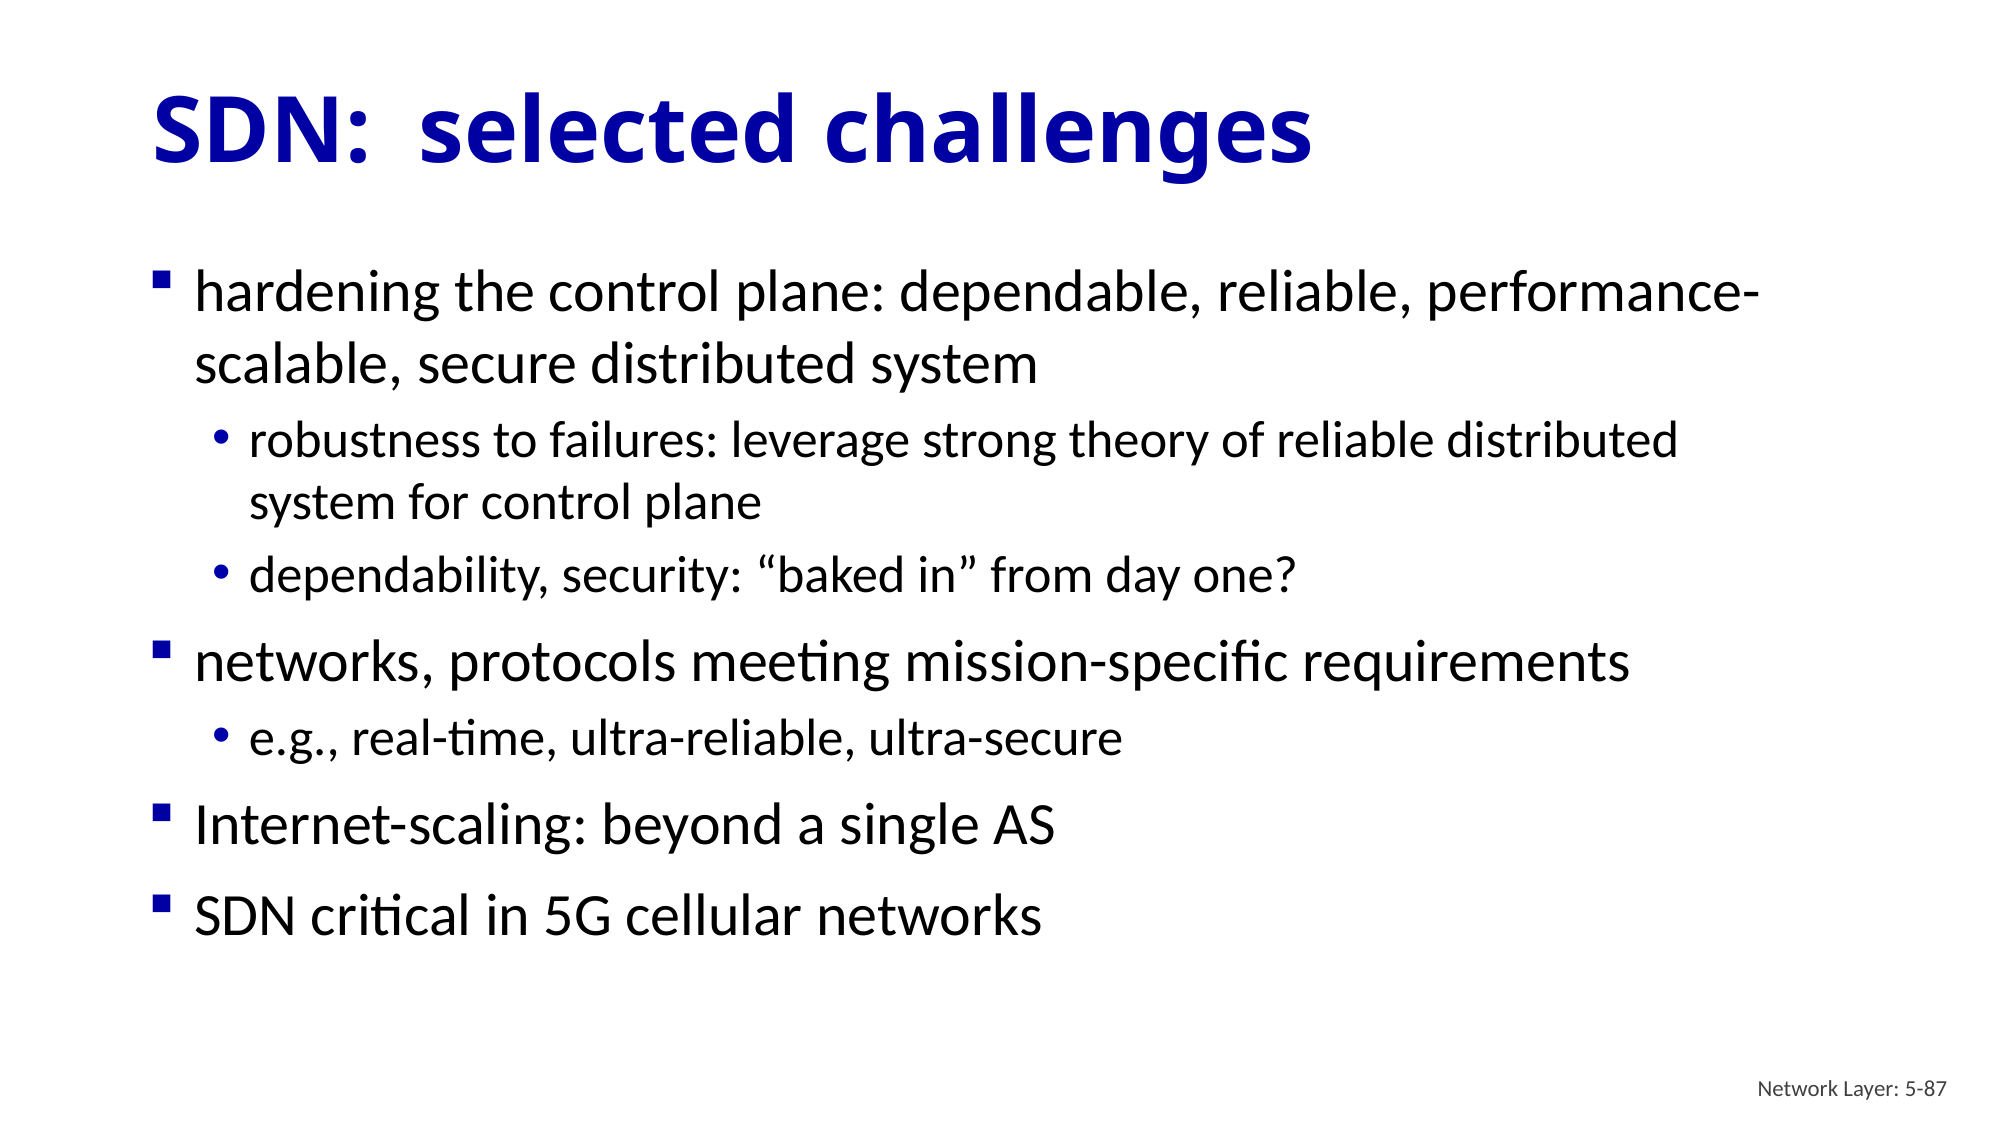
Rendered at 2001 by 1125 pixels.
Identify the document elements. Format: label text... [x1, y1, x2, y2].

slide_number Network Layer: 5-87 [1512, 1056, 1963, 1117]
list hardening the control plane: dependable, reliable, performance-scalable, secure distributed system robustness to failures: leverage strong theory of reliable distributed system for control plane dependability, security: “baked in” from day one? networks, protocols meeting mission-specific requirements e.g., real-time, ultra-reliable, ultra-secure Internet-scaling: beyond a single AS SDN critical in 5G cellular networks [123, 243, 1849, 958]
title SDN: selected challenges [137, 59, 1863, 207]
